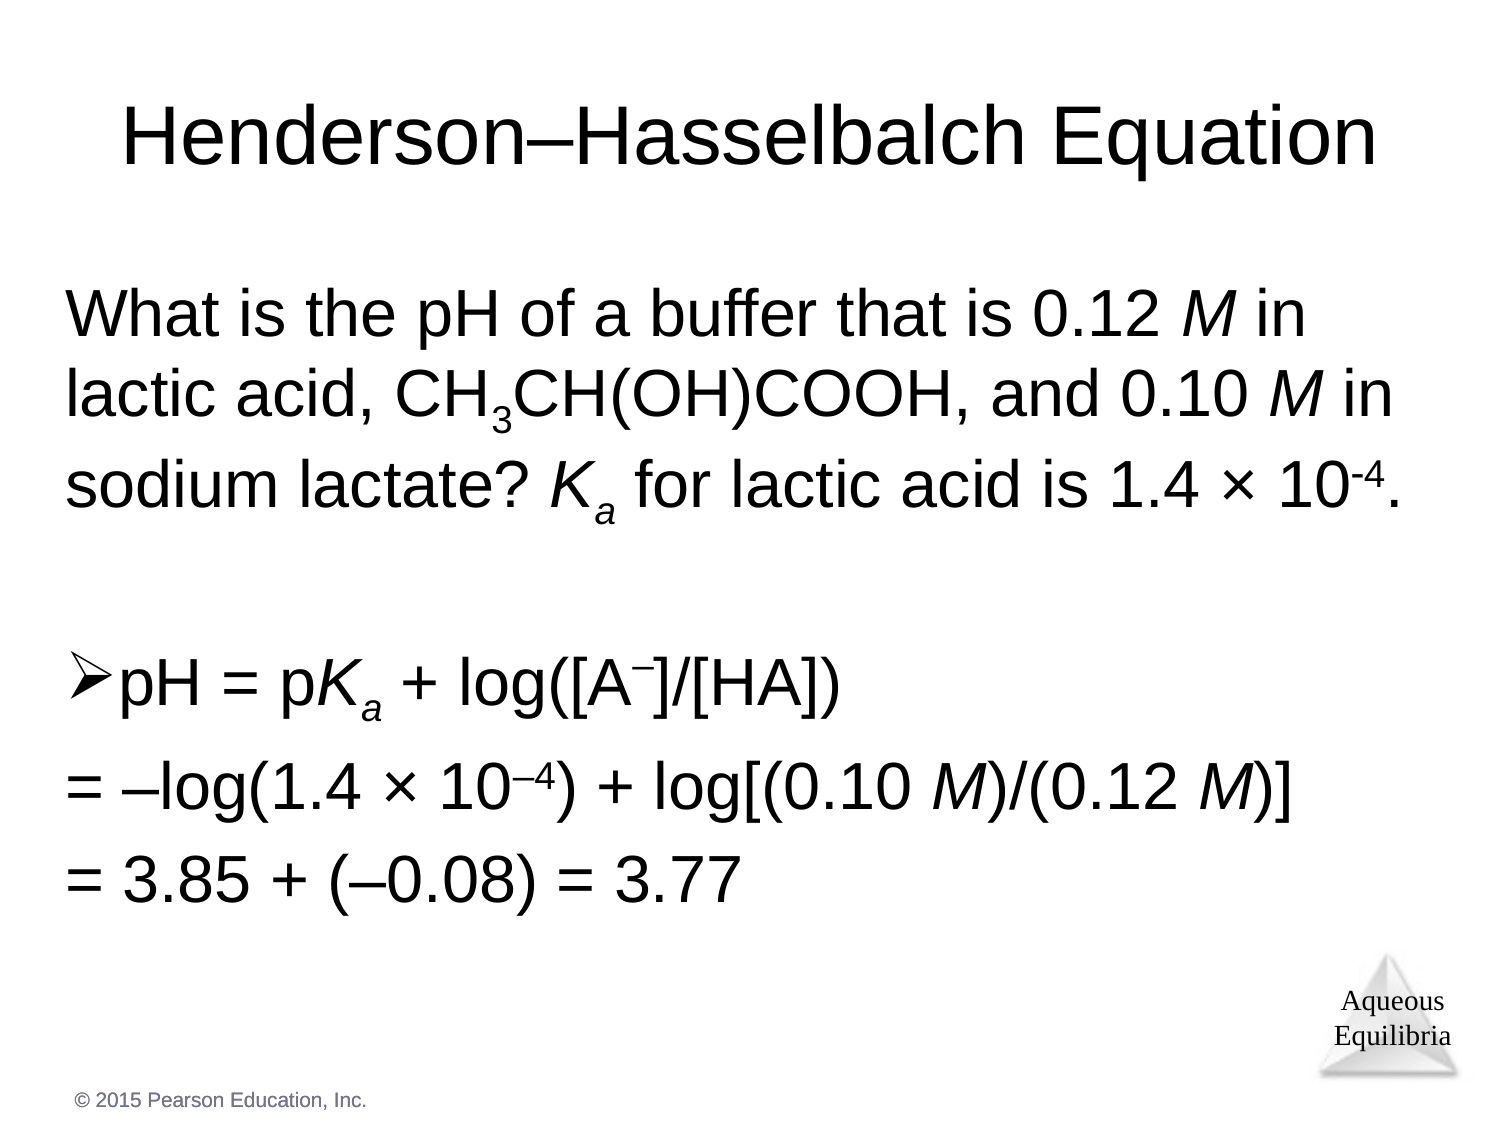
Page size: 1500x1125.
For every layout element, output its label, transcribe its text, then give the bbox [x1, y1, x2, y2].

list What is the pH of a buffer that is 0.12 M in lactic acid, CH3CH(OH)COOH, and 0.10 M in sodium lactate? Ka for lactic acid is 1.4 × 104. pH = pKa + log([A–]/[HA]) = –log(1.4 × 10–4) + log[(0.10 M)/(0.12 M)] = 3.85 + (–0.08) = 3.77 [49, 262, 1463, 913]
picture [1275, 899, 1500, 1125]
title Henderson–Hasselbalch Equation [0, 37, 1500, 226]
